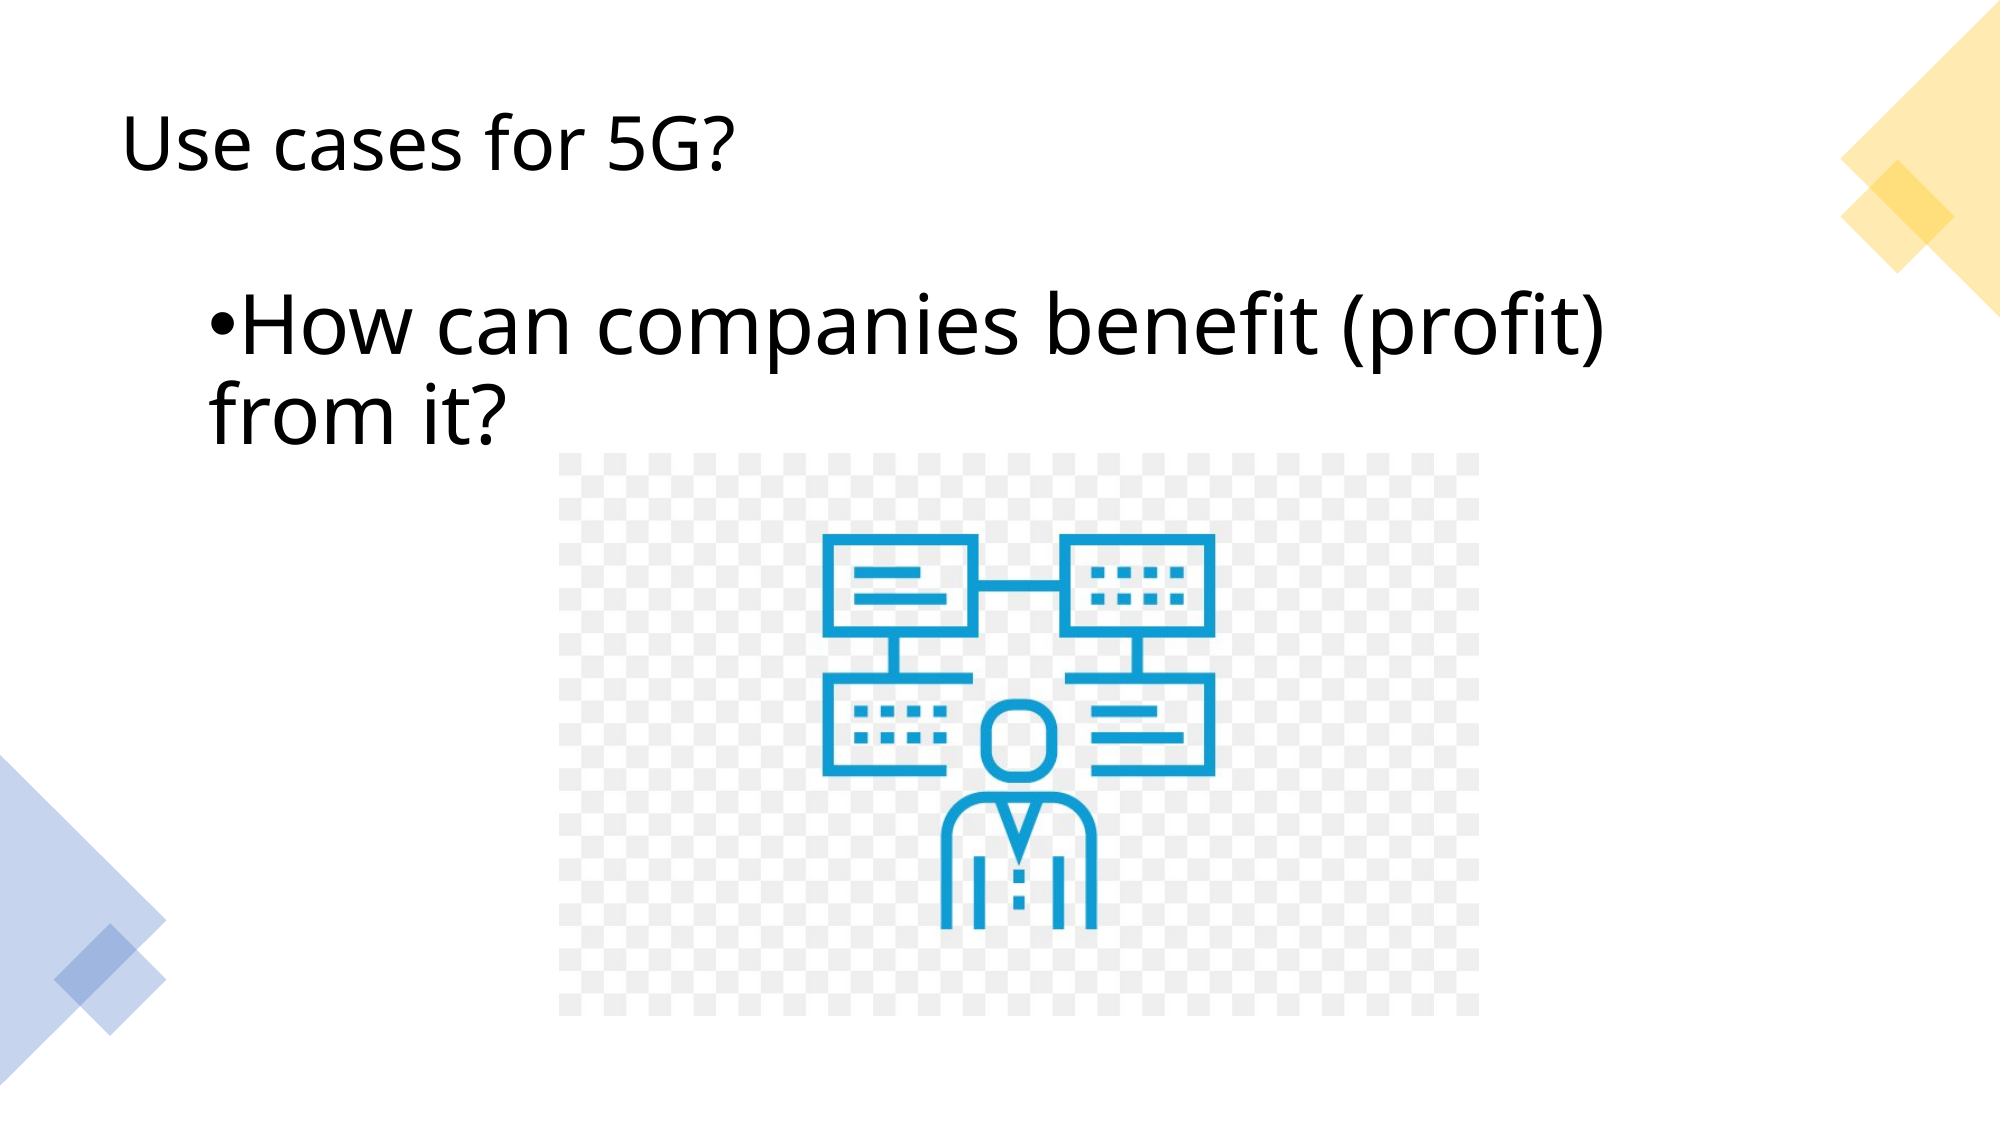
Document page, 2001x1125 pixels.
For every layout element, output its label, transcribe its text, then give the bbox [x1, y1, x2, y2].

text_box [0, 0, 2000, 1125]
text_box How can companies benefit (profit) from it? [193, 275, 1810, 997]
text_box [1840, 0, 2000, 318]
text_box Use cases for 5G? [105, 52, 1840, 240]
picture [559, 453, 1479, 1016]
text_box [0, 754, 167, 1086]
